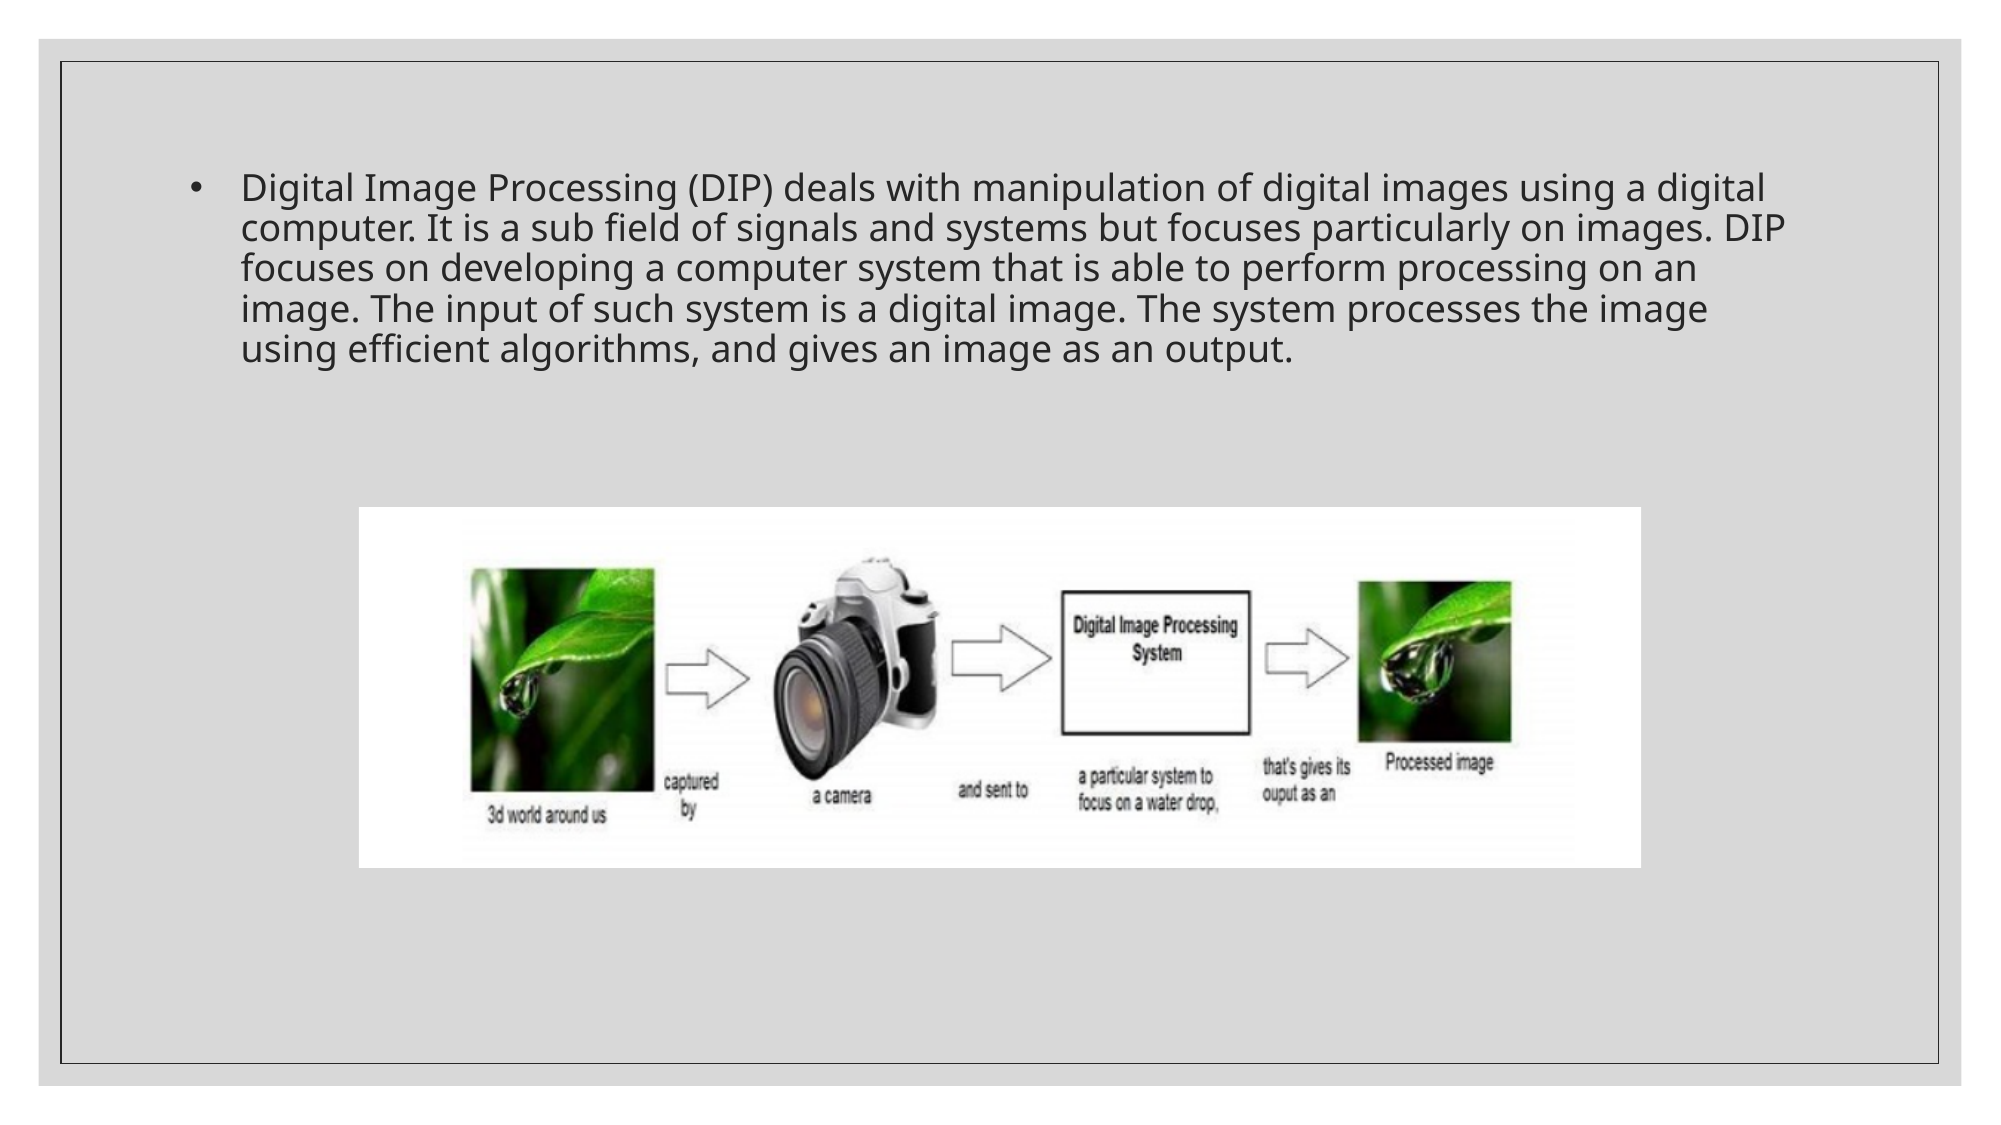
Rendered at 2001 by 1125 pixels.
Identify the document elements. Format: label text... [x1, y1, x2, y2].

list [358, 507, 1642, 868]
title Digital Image Processing (DIP) deals with manipulation of digital images using a digital computer. It is a sub field of signals and systems but focuses particularly on images. DIP focuses on developing a computer system that is able to perform processing on an image. The input of such system is a digital image. The system processes the image using efficient algorithms, and gives an image as an output. [174, 160, 1825, 379]
